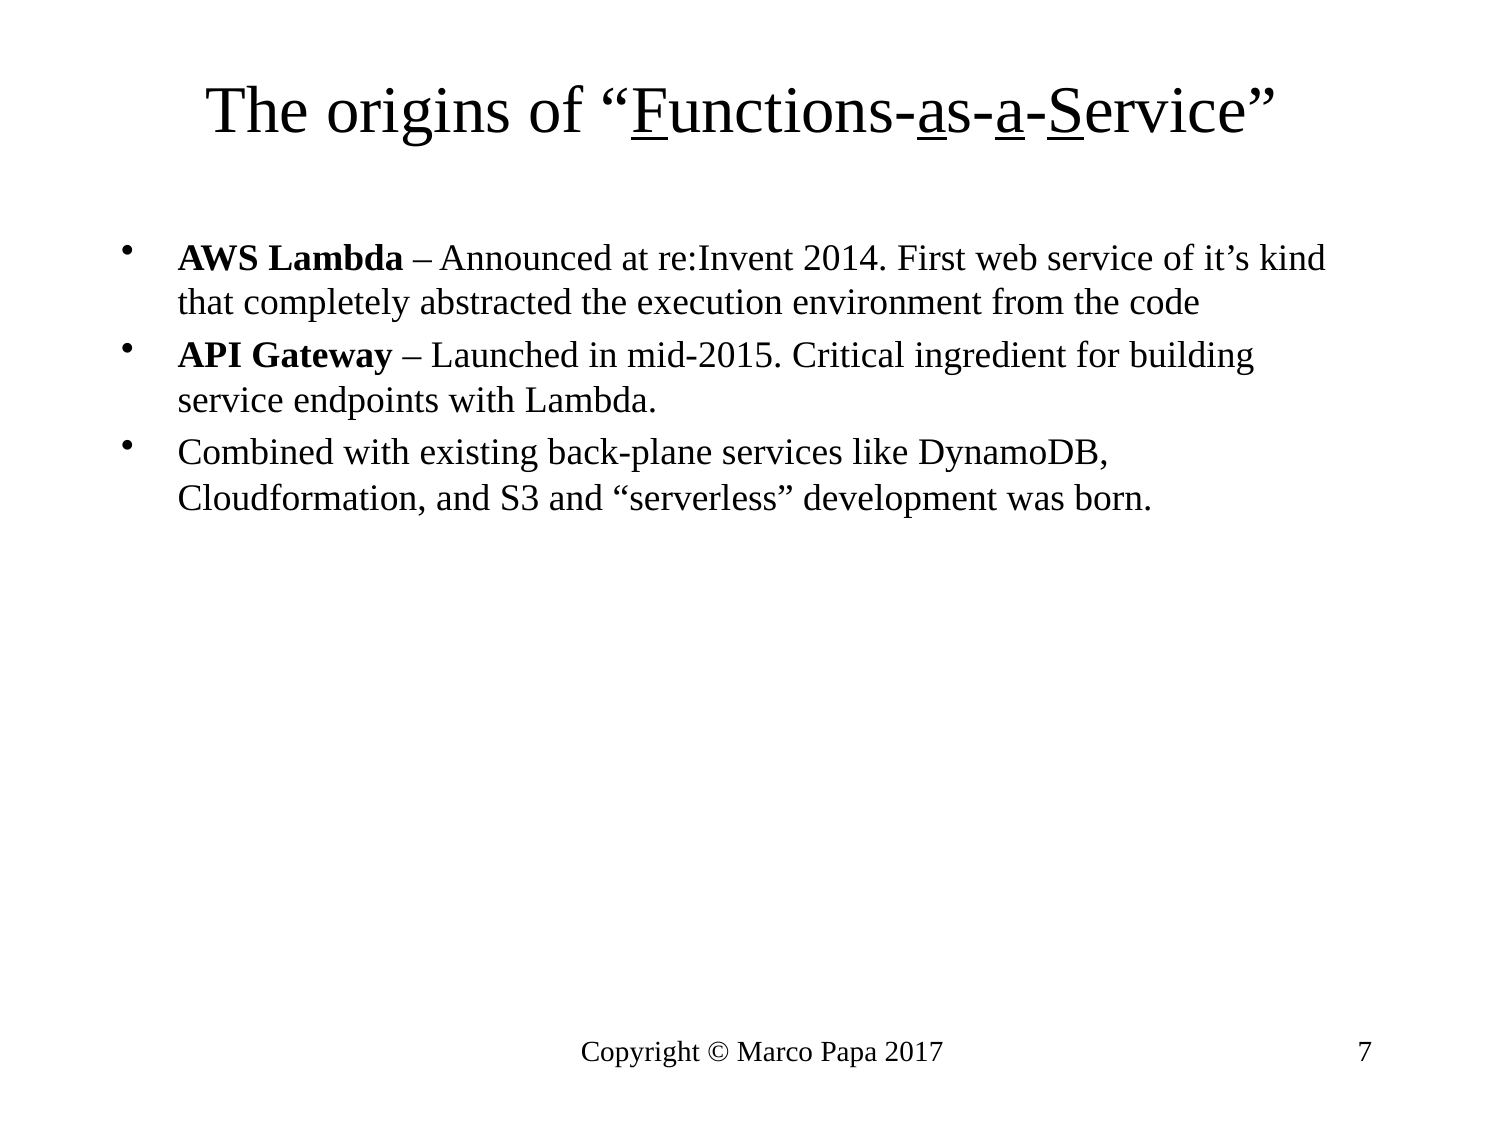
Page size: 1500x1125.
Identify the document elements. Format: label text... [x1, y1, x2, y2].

list AWS Lambda – Announced at re:Invent 2014. First web service of it’s kind that completely abstracted the execution environment from the code API Gateway – Launched in mid-2015. Critical ingredient for building service endpoints with Lambda. Combined with existing back-plane services like DynamoDB, Cloudformation, and S3 and “serverless” development was born. [106, 224, 1382, 900]
title The origins of “Functions-as-a-Service” [112, 50, 1388, 163]
slide_number 7 [1262, 1024, 1388, 1101]
footer Copyright © Marco Papa 2017 [474, 1024, 1051, 1101]
text_box [736, 306, 767, 383]
